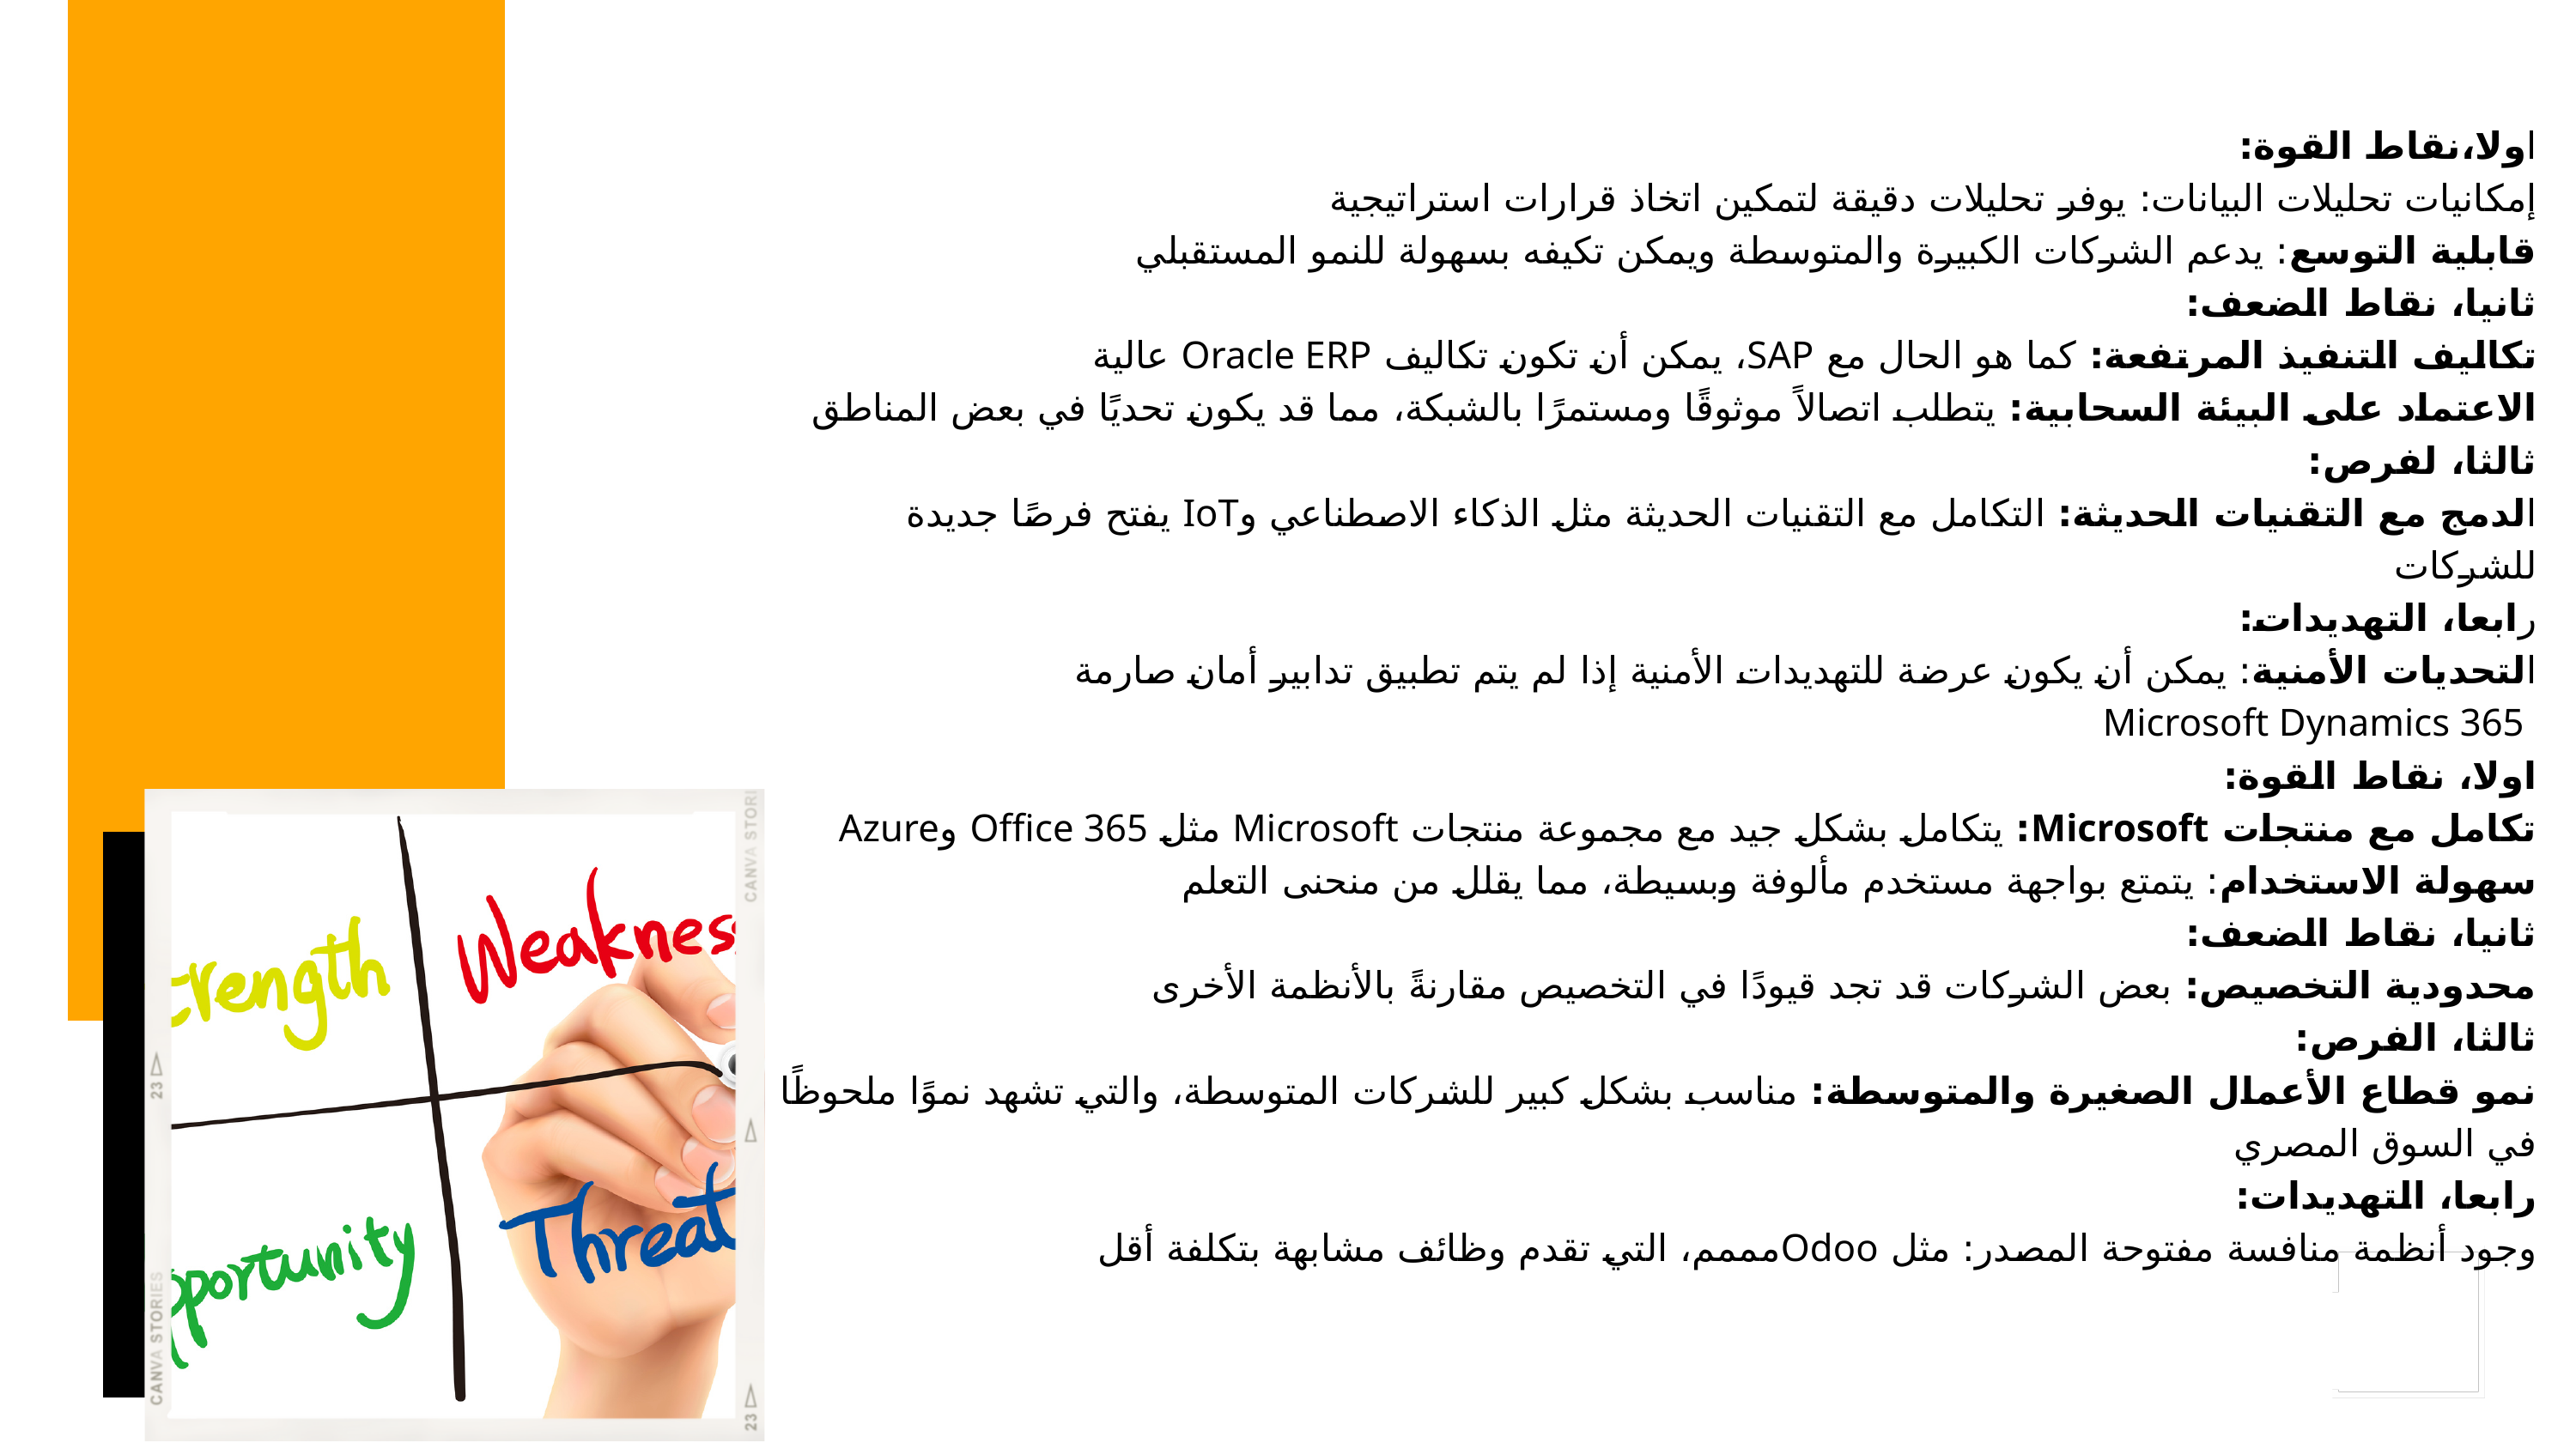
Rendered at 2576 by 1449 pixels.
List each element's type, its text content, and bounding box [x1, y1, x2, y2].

text_box اولا،نقاط القوة: إمكانيات تحليلات البيانات: يوفر تحليلات دقيقة لتمكين اتخاذ قرارات استراتيجية قابلية التوسع: يدعم الشركات الكبيرة والمتوسطة ويمكن تكيفه بسهولة للنمو المستقبلي ثانيا، نقاط الضعف: تكاليف التنفيذ المرتفعة: كما هو الحال مع SAP، يمكن أن تكون تكاليف Oracle ERP عالية الاعتماد على البيئة السحابية: يتطلب اتصالاً موثوقًا ومستمرًا بالشبكة، مما قد يكون تحديًا في بعض المناطق ثالثا، لفرص: الدمج مع التقنيات الحديثة: التكامل مع التقنيات الحديثة مثل الذكاء الاصطناعي وIoT يفتح فرصًا جديدة للشركات رابعا، التهديدات: التحديات الأمنية: يمكن أن يكون عرضة للتهديدات الأمنية إذا لم يتم تطبيق تدابير أمان صارمة Microsoft Dynamics 365 اولا، نقاط القوة: تكامل مع منتجات Microsoft: يتكامل بشكل جيد مع مجموعة منتجات Microsoft مثل Office 365 وAzure سهولة الاستخدام: يتمتع بواجهة مستخدم مألوفة وبسيطة، مما يقلل من منحنى التعلم ثانيا، نقاط الضعف: محدودية التخصيص: بعض الشركات قد تجد قيودًا في التخصيص مقارنةً بالأنظمة الأخرى ثالثا، الفرص: نمو قطاع الأعمال الصغيرة والمتوسطة: مناسب بشكل كبير للشركات المتوسطة، والتي تشهد نموًا ملحوظًا في السوق المصري رابعا، التهديدات: وجود أنظمة منافسة مفتوحة المصدر: مثل Odooمممم، التي تقدم وظائف مشابهة بتكلفة أقل [764, 113, 2537, 1270]
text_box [102, 831, 140, 1398]
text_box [144, 788, 765, 1441]
text_box [2332, 1270, 2485, 1398]
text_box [67, 0, 505, 1021]
